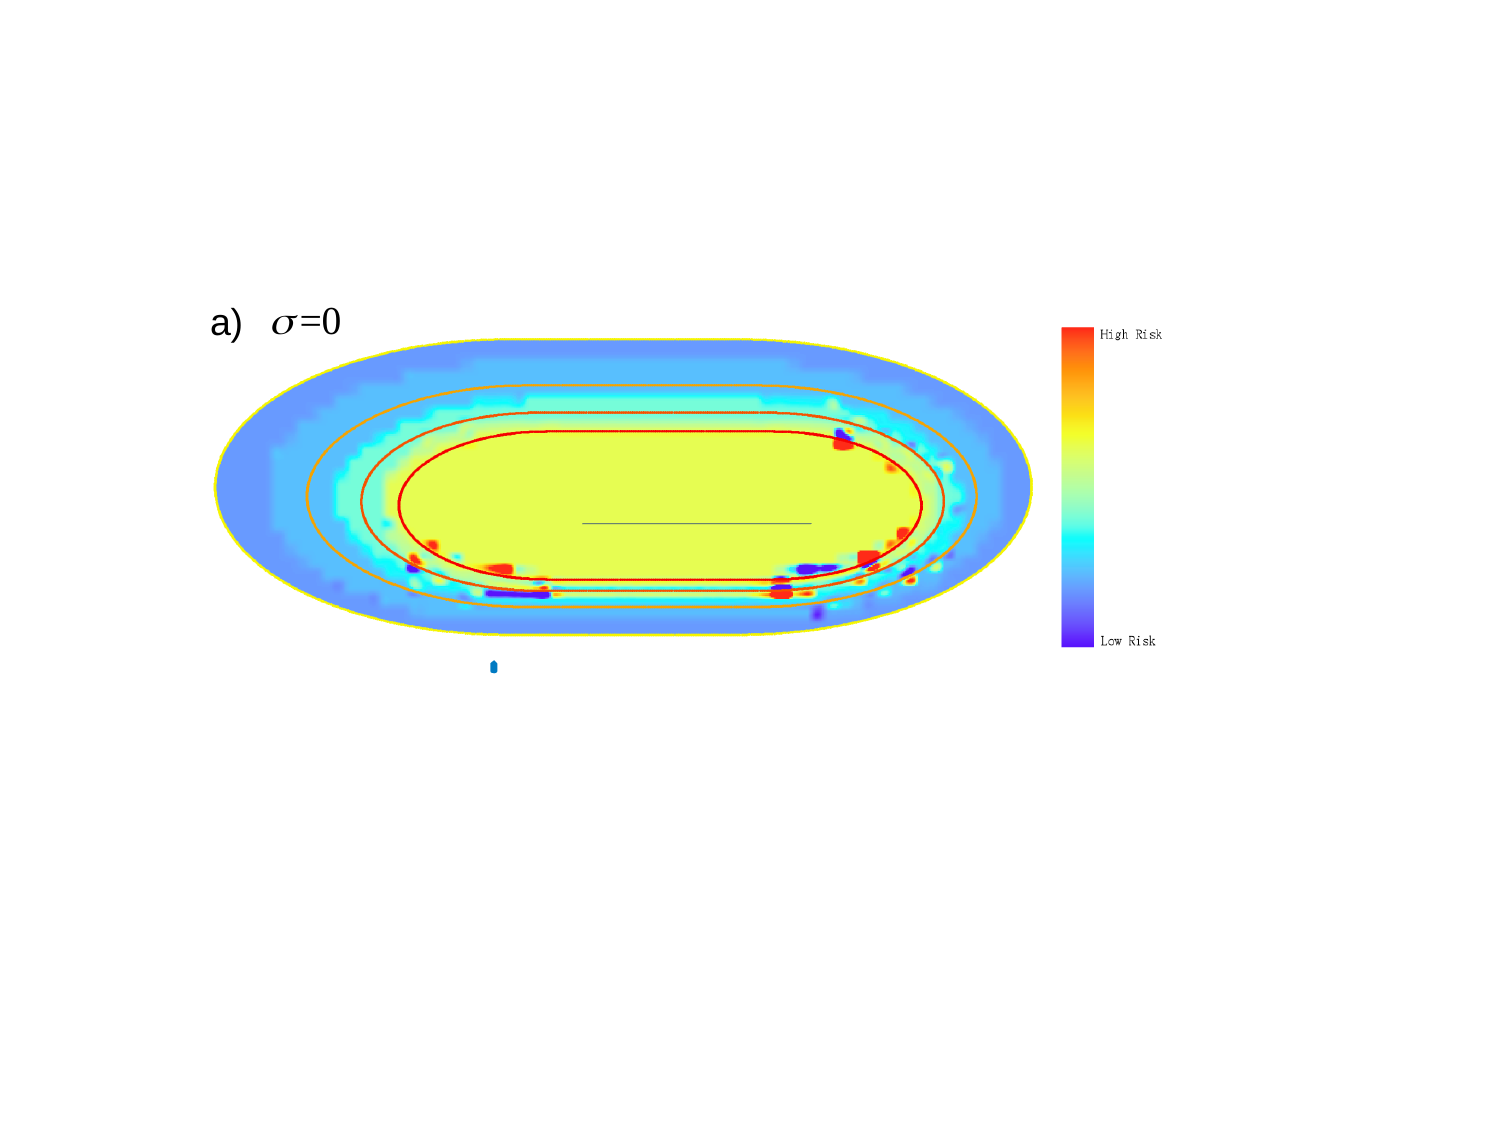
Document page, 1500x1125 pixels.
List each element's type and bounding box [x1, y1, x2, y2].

picture [191, 262, 1199, 715]
text_box [265, 297, 349, 345]
